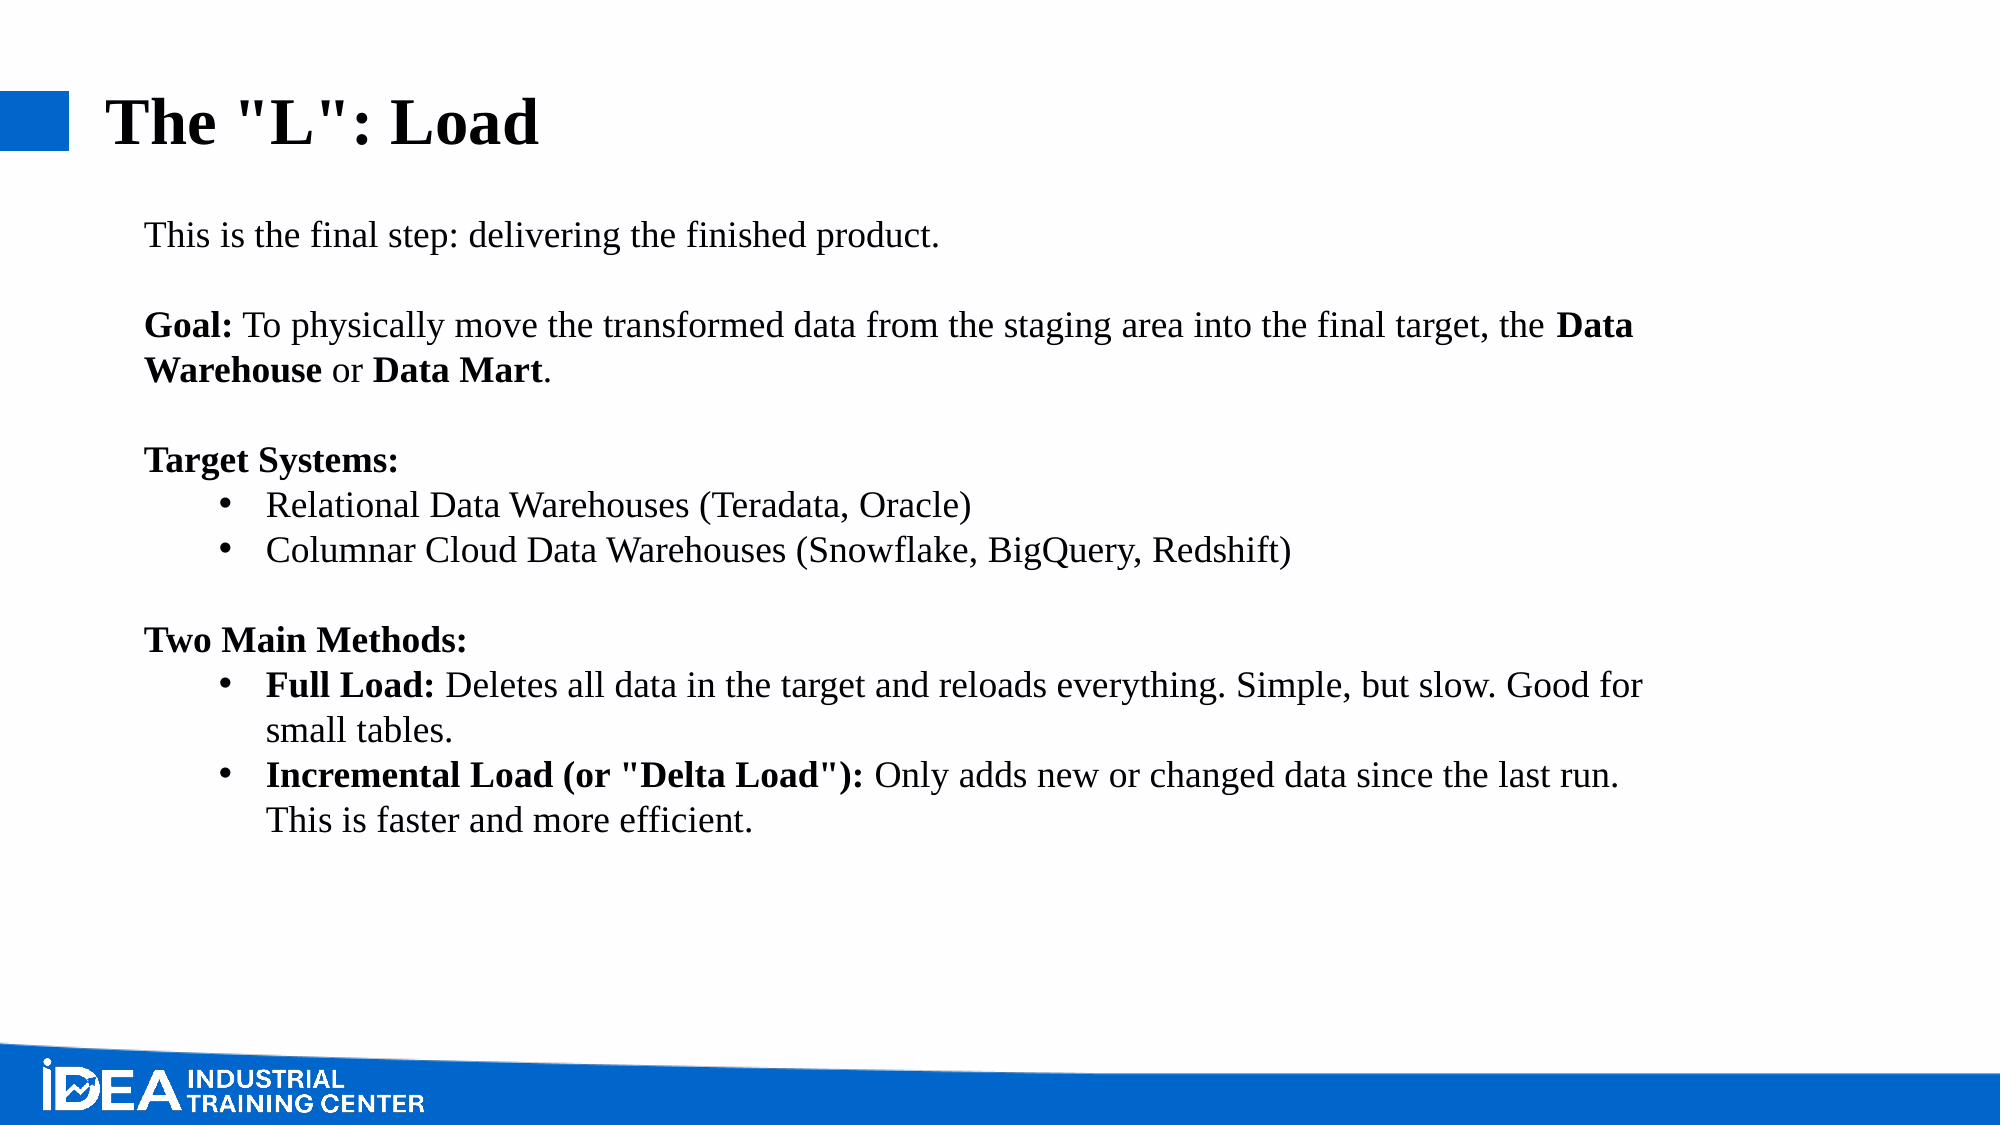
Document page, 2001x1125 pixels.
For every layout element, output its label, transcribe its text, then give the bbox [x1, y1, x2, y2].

picture [0, 1031, 2000, 1125]
title The "L": Load [105, 94, 1895, 167]
text_box This is the final step: delivering the finished product. Goal: To physically move the transformed data from the staging area into the final target, the Data Warehouse or Data Mart. Target Systems: Relational Data Warehouses (Teradata, Oracle) Columnar Cloud Data Warehouses (Snowflake, BigQuery, Redshift) Two Main Methods: Full Load: Deletes all data in the target and reloads everything. Simple, but slow. Good for small tables. Incremental Load (or "Delta Load"): Only adds new or changed data since the last run. This is faster and more efficient. [129, 202, 1672, 847]
picture [0, 91, 69, 151]
